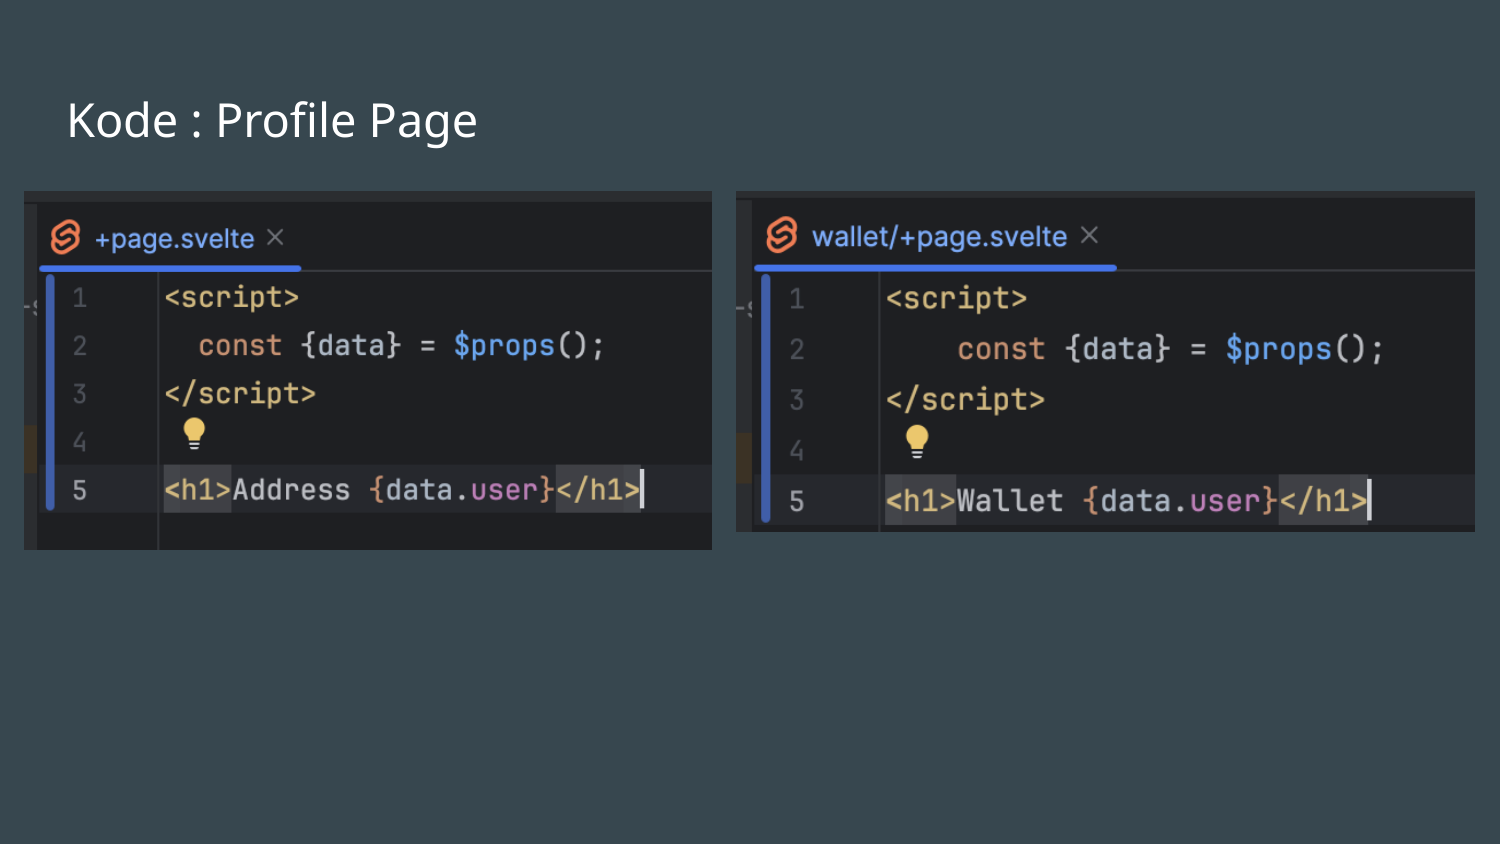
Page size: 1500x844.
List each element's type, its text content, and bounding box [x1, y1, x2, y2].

title Kode : Profile Page [51, 72, 1449, 167]
picture [24, 191, 712, 550]
picture [735, 191, 1476, 532]
